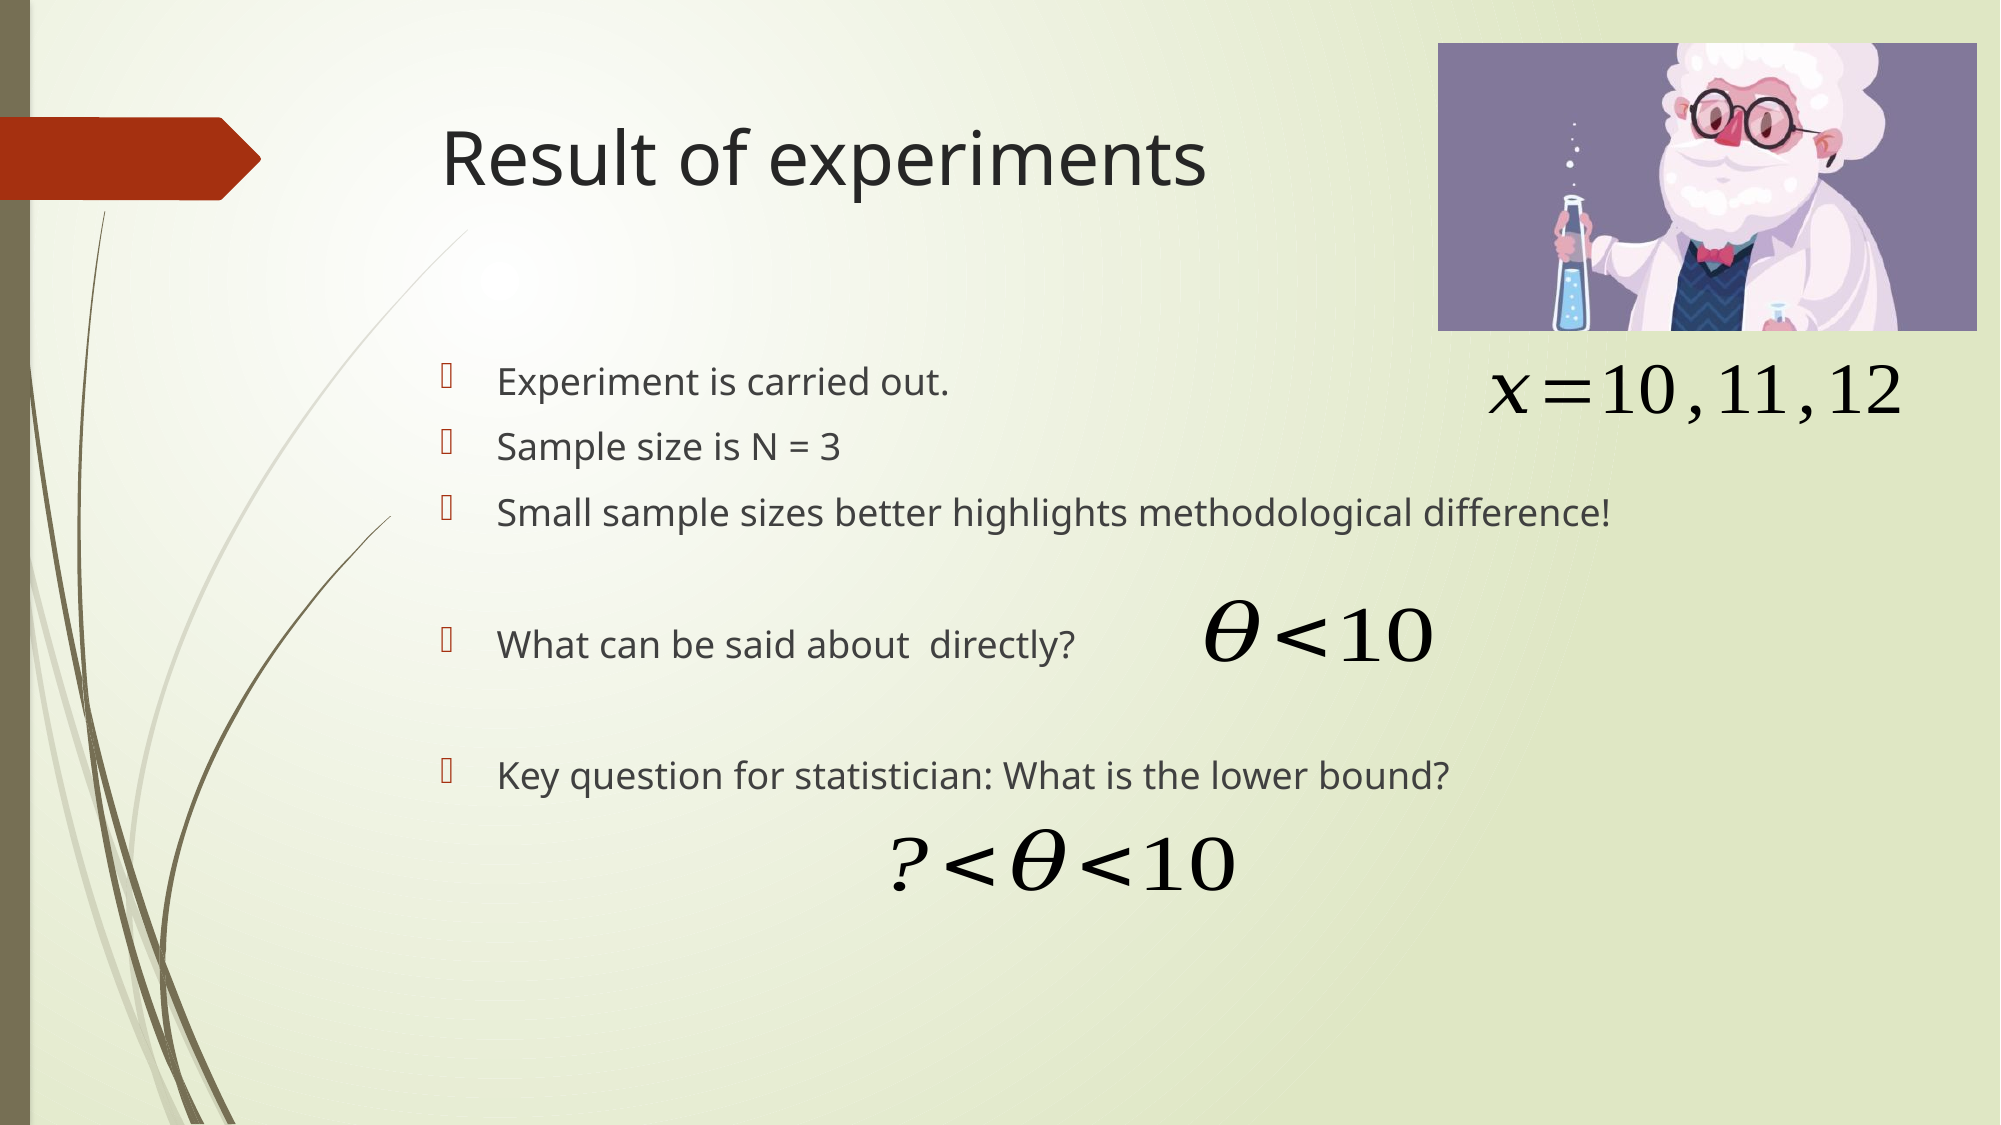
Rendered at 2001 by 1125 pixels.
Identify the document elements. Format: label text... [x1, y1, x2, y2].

title Result of experiments [425, 102, 1433, 313]
picture [1438, 43, 1977, 331]
